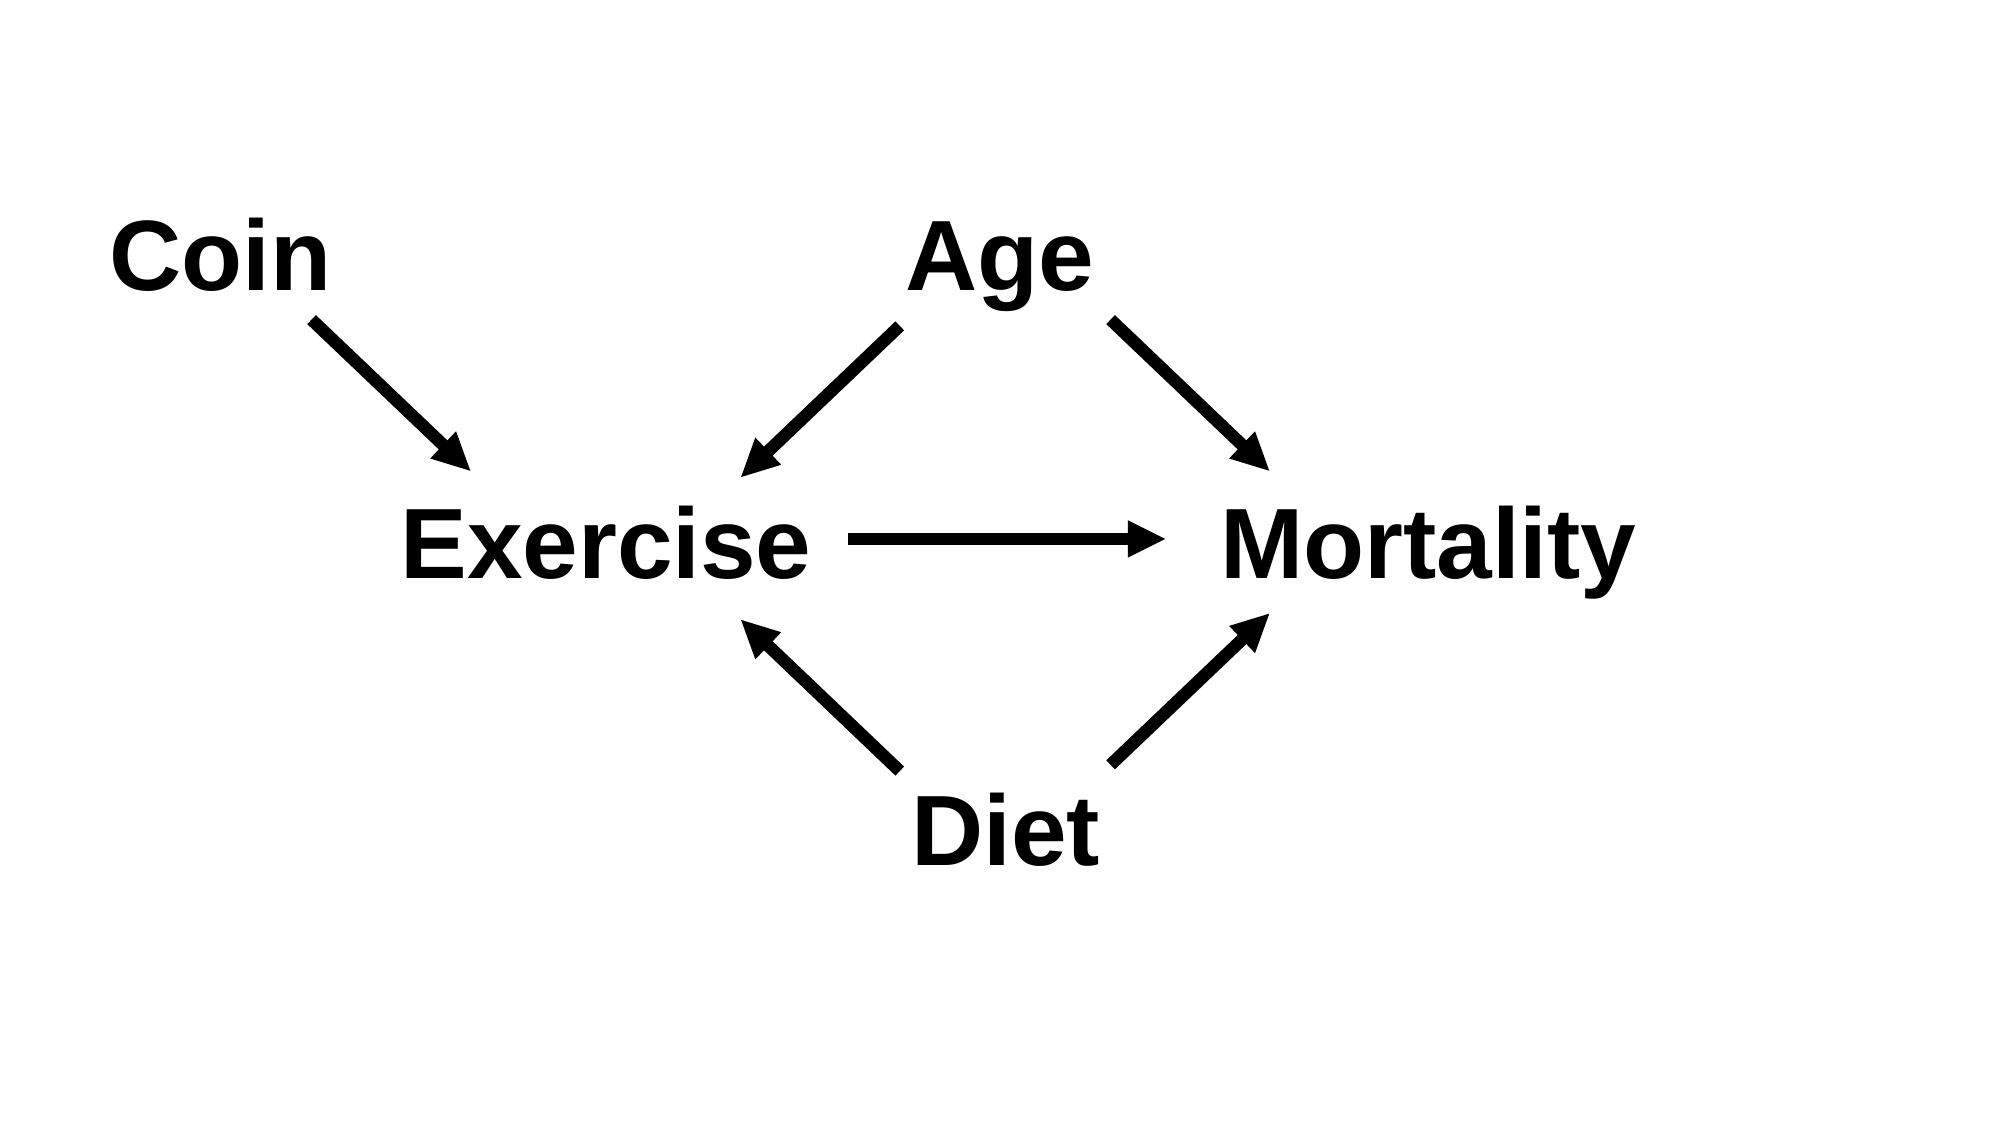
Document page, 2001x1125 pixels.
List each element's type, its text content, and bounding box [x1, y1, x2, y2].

text_box Diet [896, 758, 1115, 893]
text_box Age [890, 183, 1110, 318]
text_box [740, 619, 901, 772]
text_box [311, 319, 471, 472]
text_box Mortality [1205, 470, 1652, 606]
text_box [740, 325, 901, 478]
text_box Coin [94, 183, 347, 318]
text_box Exercise [385, 470, 827, 606]
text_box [1109, 613, 1270, 766]
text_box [1109, 319, 1270, 472]
